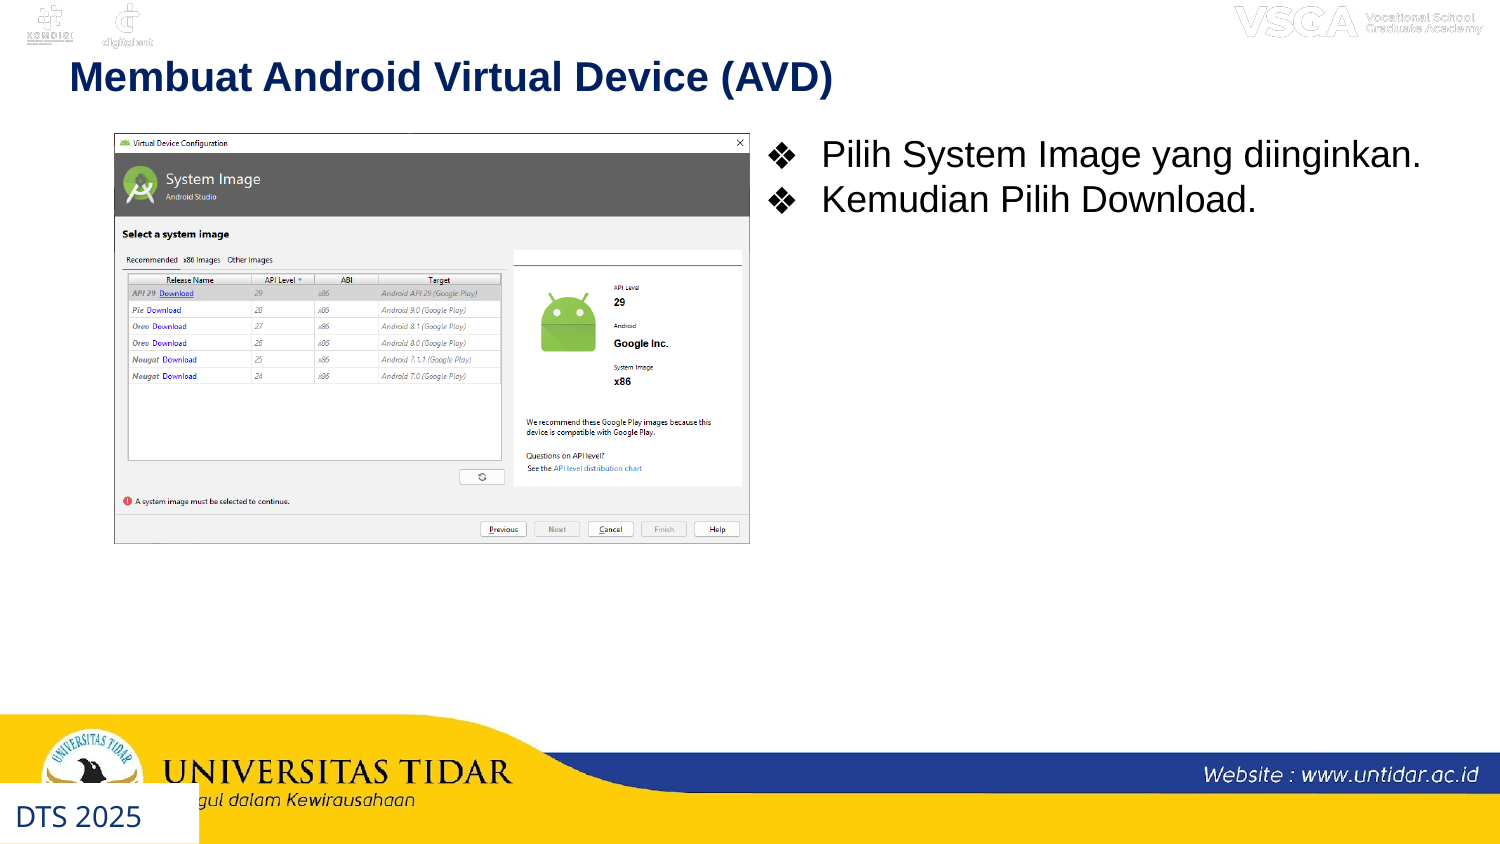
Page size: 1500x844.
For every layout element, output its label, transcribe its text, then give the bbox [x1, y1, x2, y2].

picture [0, 0, 1500, 844]
text_box Membuat Android Virtual Device (AVD) [54, 42, 982, 108]
text_box DTS 2025 [0, 783, 200, 844]
text_box Pilih System Image yang diinginkan. Kemudian Pilih Download. [750, 122, 1443, 273]
